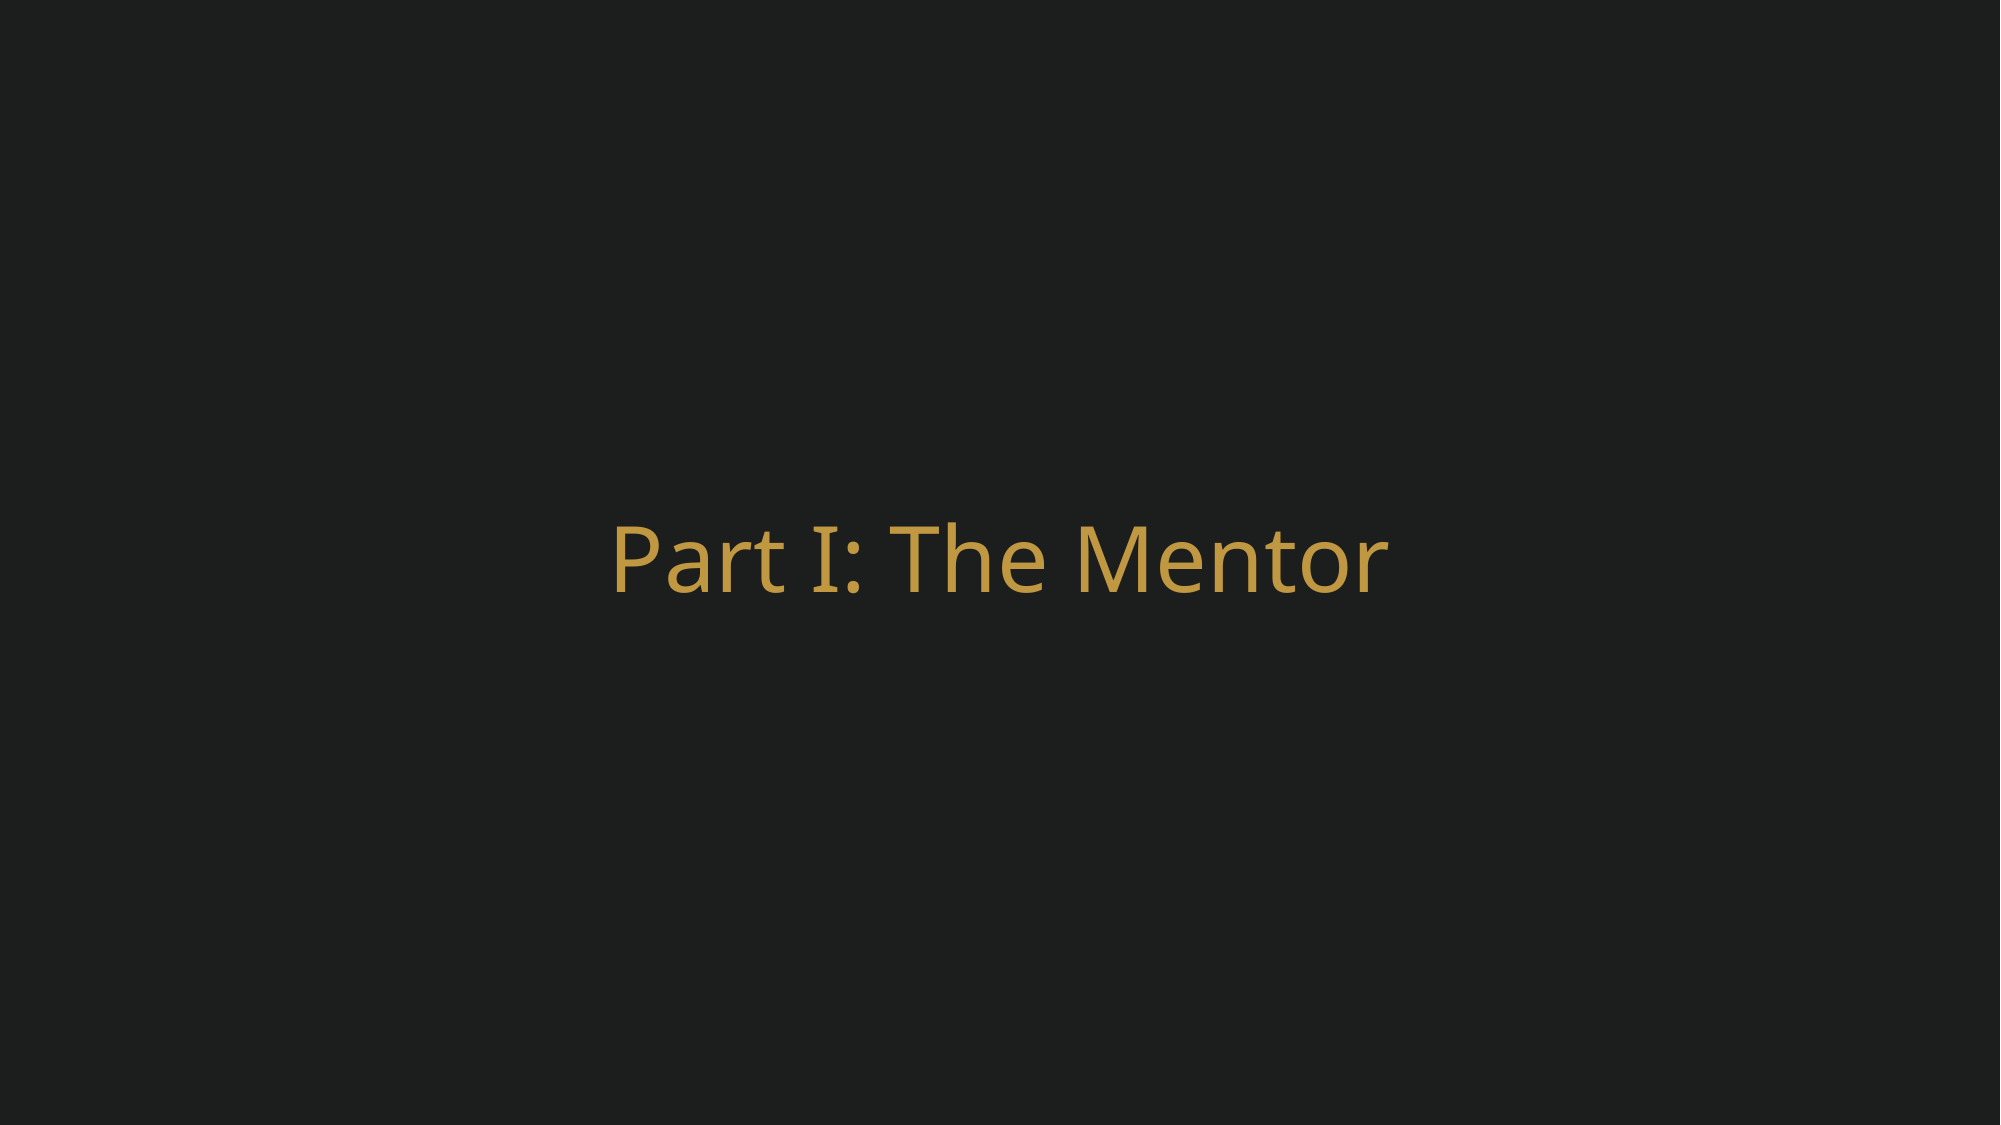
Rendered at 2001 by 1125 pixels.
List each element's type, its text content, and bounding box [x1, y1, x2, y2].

title Part I: The Mentor [137, 453, 1863, 672]
